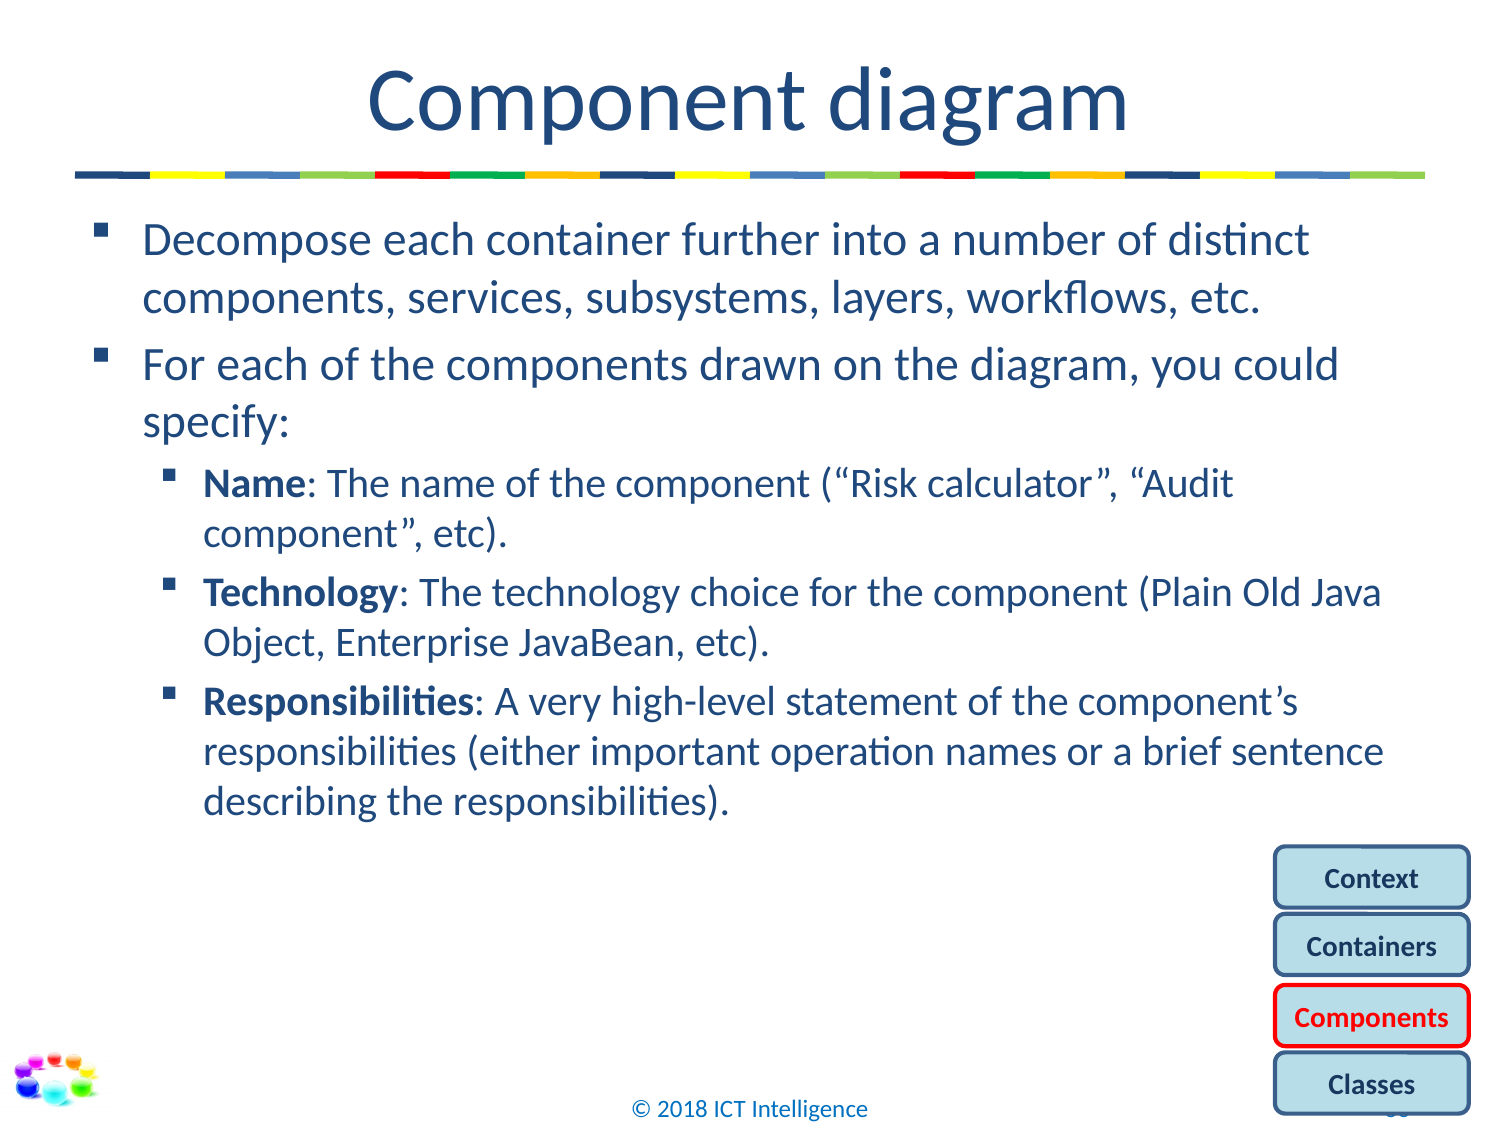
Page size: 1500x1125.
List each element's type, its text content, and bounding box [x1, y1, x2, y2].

slide_number 83 [1074, 1077, 1425, 1125]
text_box Components [1272, 982, 1471, 1049]
picture [0, 1034, 113, 1125]
list Decompose each container further into a number of distinct components, services, subsystems, layers, workflows, etc. For each of the components drawn on the diagram, you could specify: Name: The name of the component (“Risk calculator”, “Audit component”, etc). Technology: The technology choice for the component (Plain Old Java Object, Enterprise JavaBean, etc). Responsibilities: A very high-level statement of the component’s responsibilities (either important operation names or a brief sentence describing the responsibilities). [75, 200, 1425, 837]
title Component diagram [75, 24, 1425, 163]
text_box Containers [1272, 911, 1471, 978]
text_box Context [1272, 844, 1471, 910]
text_box Classes [1272, 1050, 1471, 1116]
footer © 2018 ICT Intelligence [512, 1077, 988, 1125]
